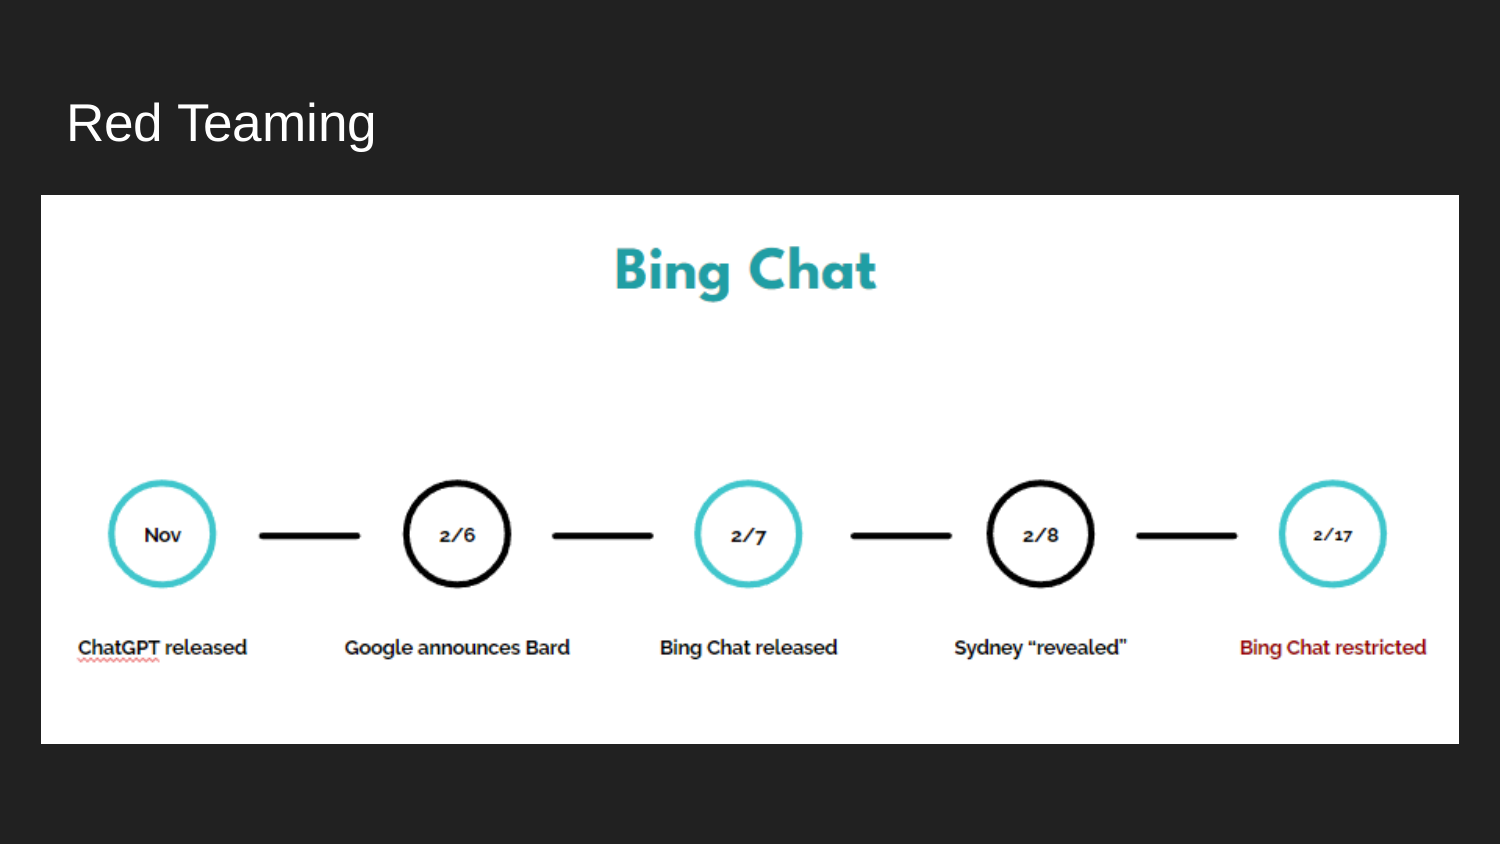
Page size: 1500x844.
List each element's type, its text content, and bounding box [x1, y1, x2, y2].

title Red Teaming [51, 72, 1449, 167]
picture [41, 194, 1459, 744]
